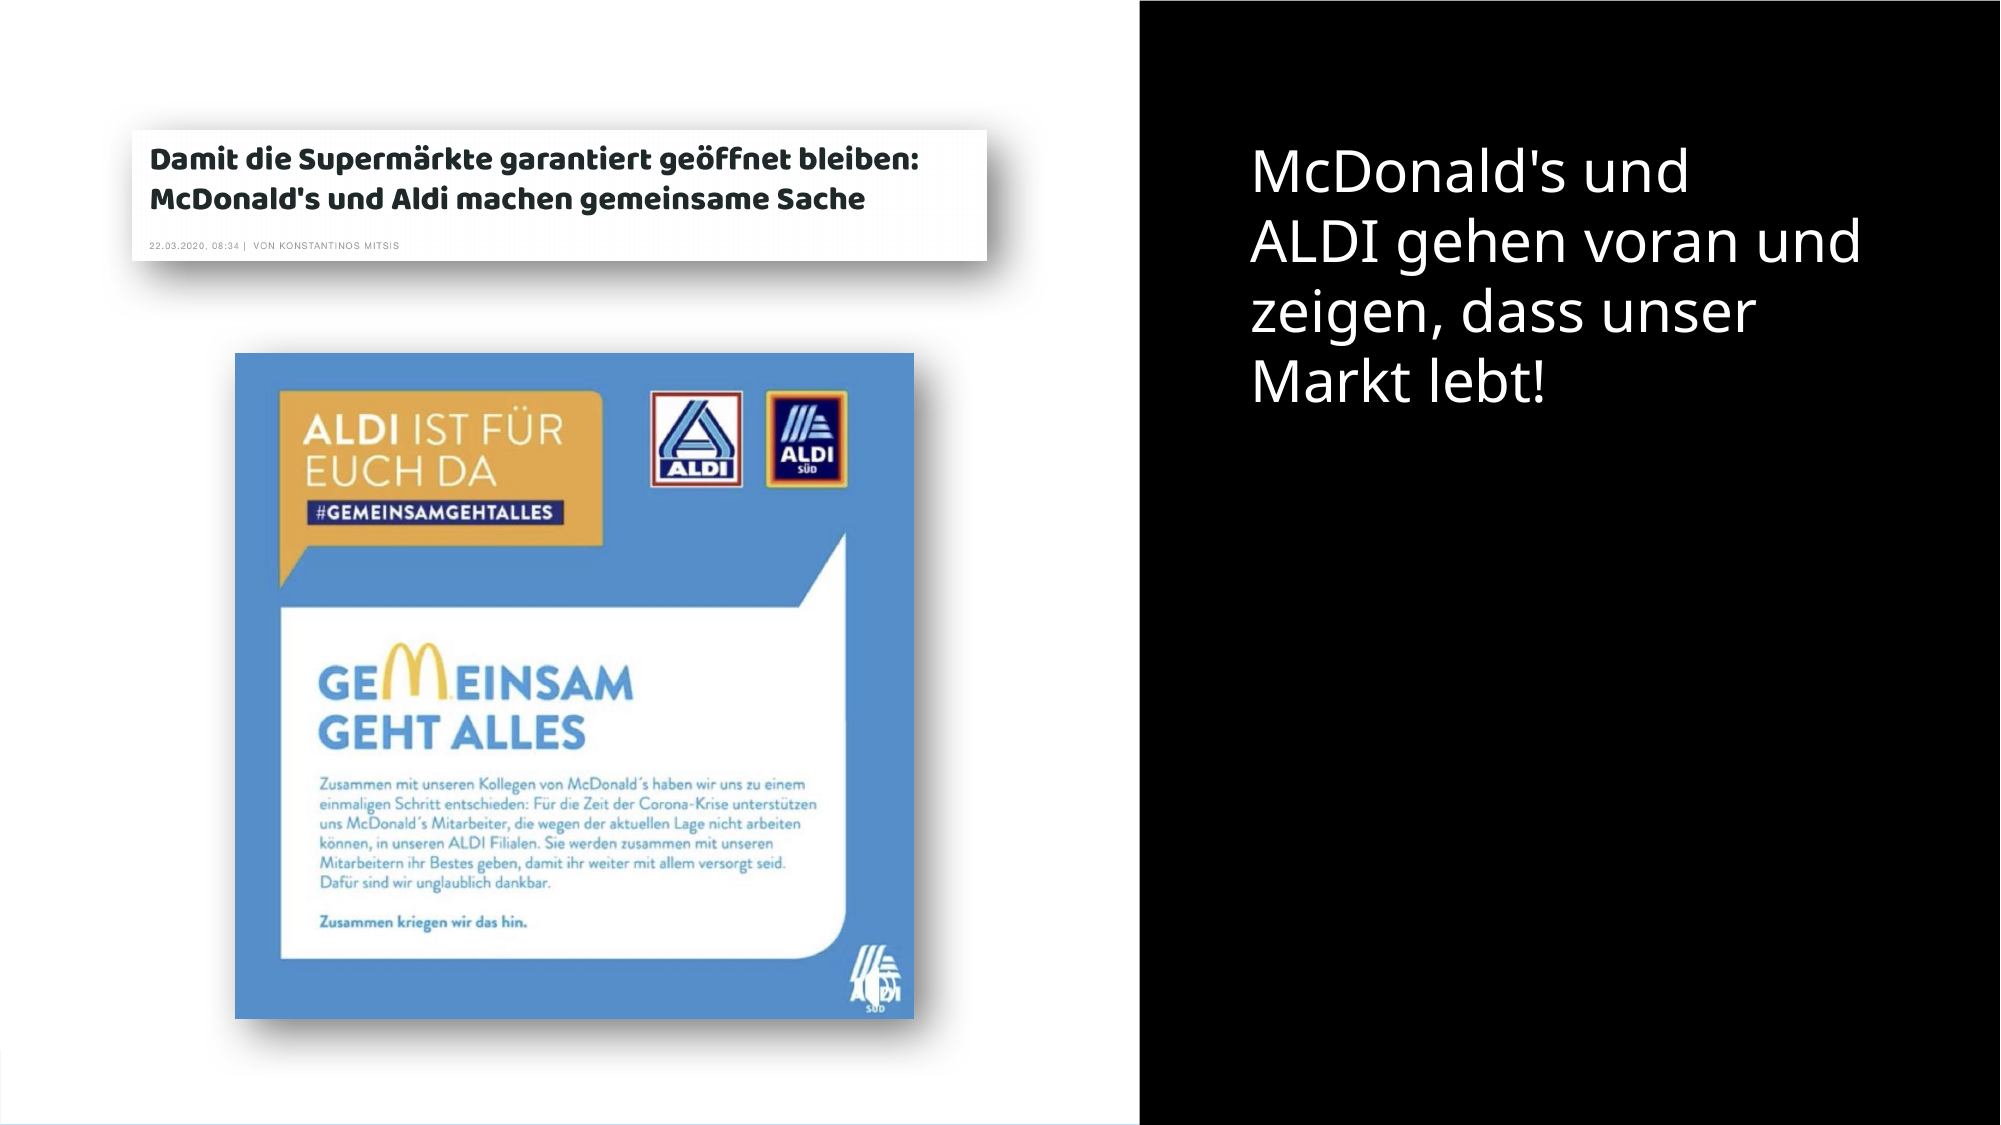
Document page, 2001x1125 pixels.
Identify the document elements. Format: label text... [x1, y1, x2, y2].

picture [234, 353, 915, 1020]
text_box McDonald's und ALDI gehen voran und zeigen, dass unser Markt lebt! [1235, 126, 1905, 422]
text_box [0, 0, 1138, 1125]
text_box [1138, 0, 2000, 1125]
picture [131, 130, 987, 261]
